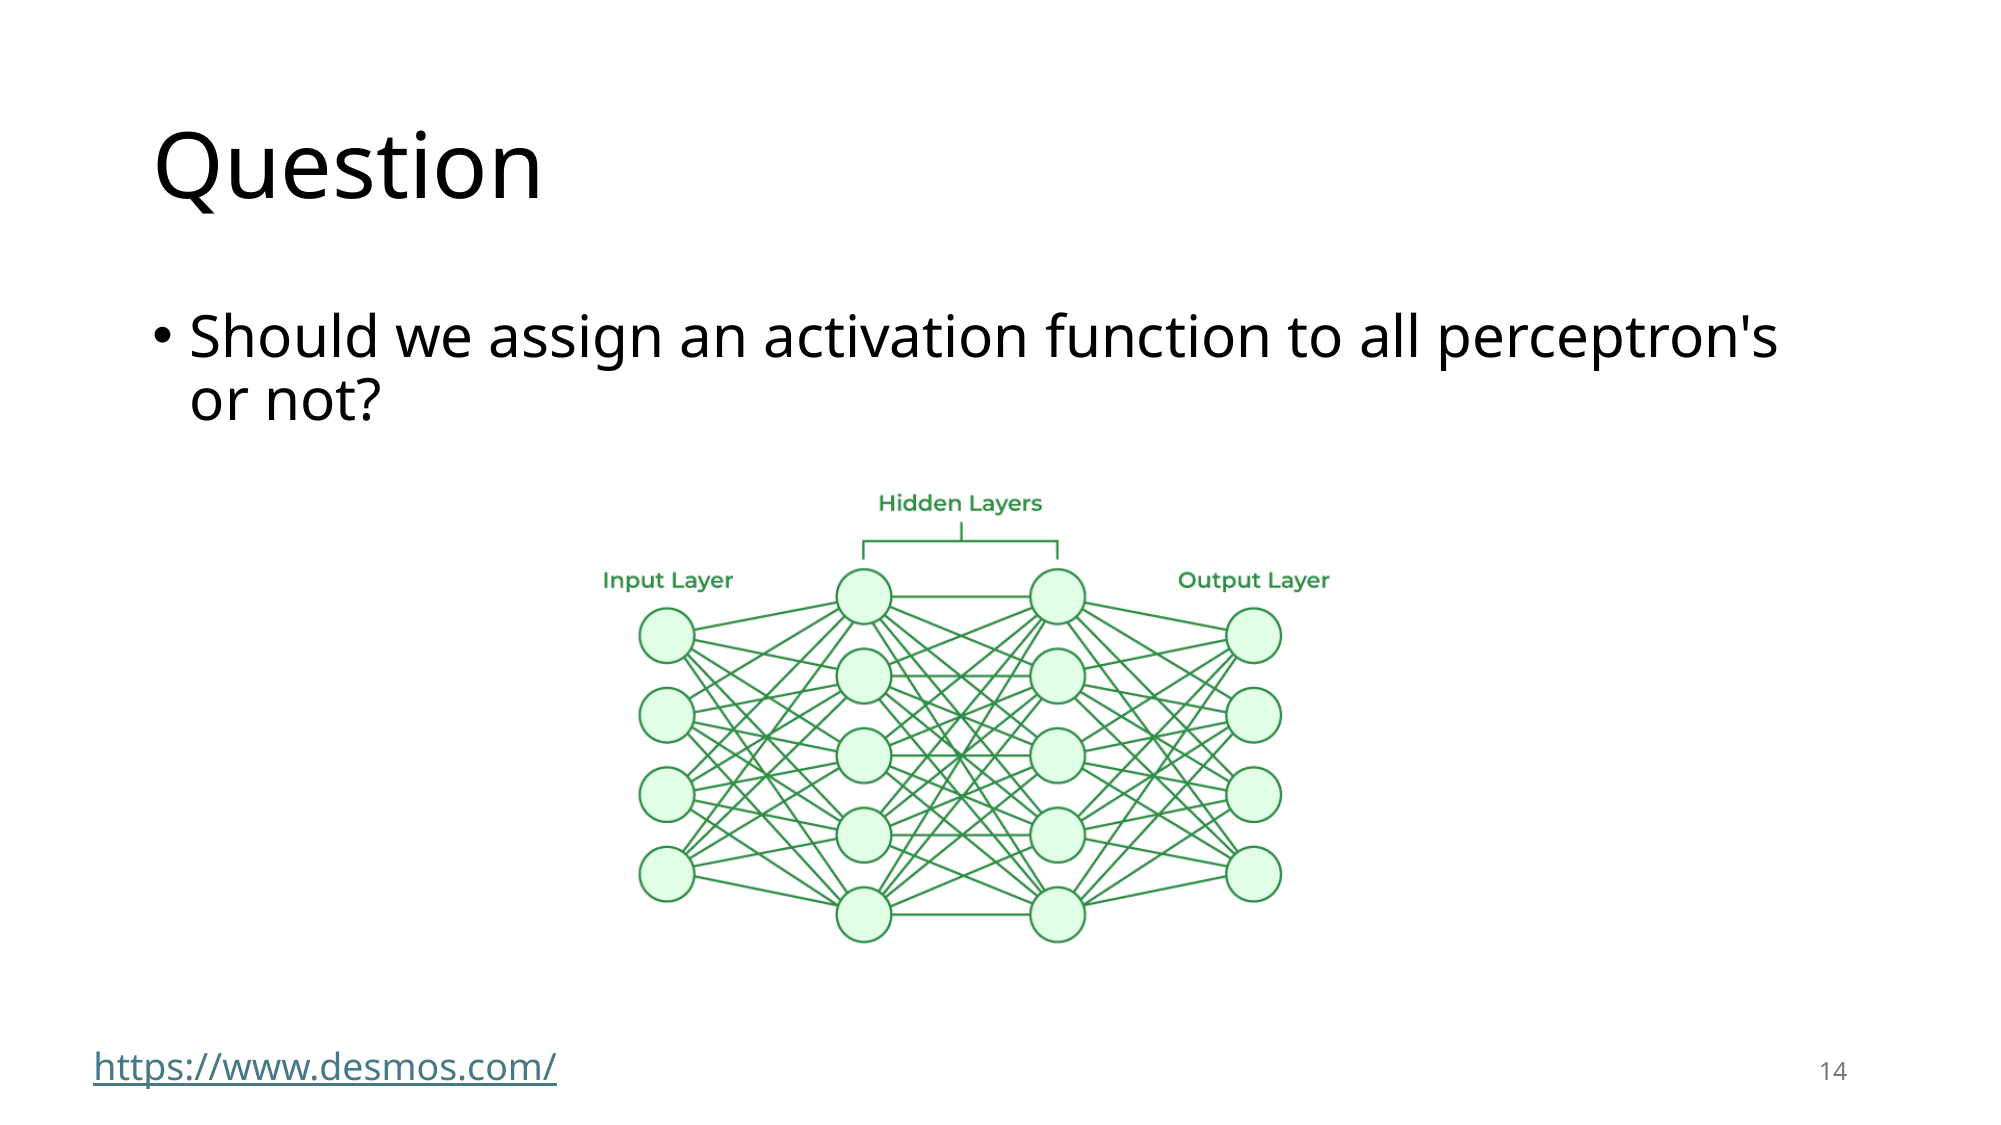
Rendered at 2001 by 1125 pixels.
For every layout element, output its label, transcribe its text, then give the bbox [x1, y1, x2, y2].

title Question [137, 59, 1863, 278]
picture [549, 454, 1382, 980]
slide_number 14 [1412, 1042, 1863, 1103]
list Should we assign an activation function to all perceptron's or not? [137, 299, 1863, 1014]
text_box https://www.desmos.com/ [78, 1035, 670, 1125]
